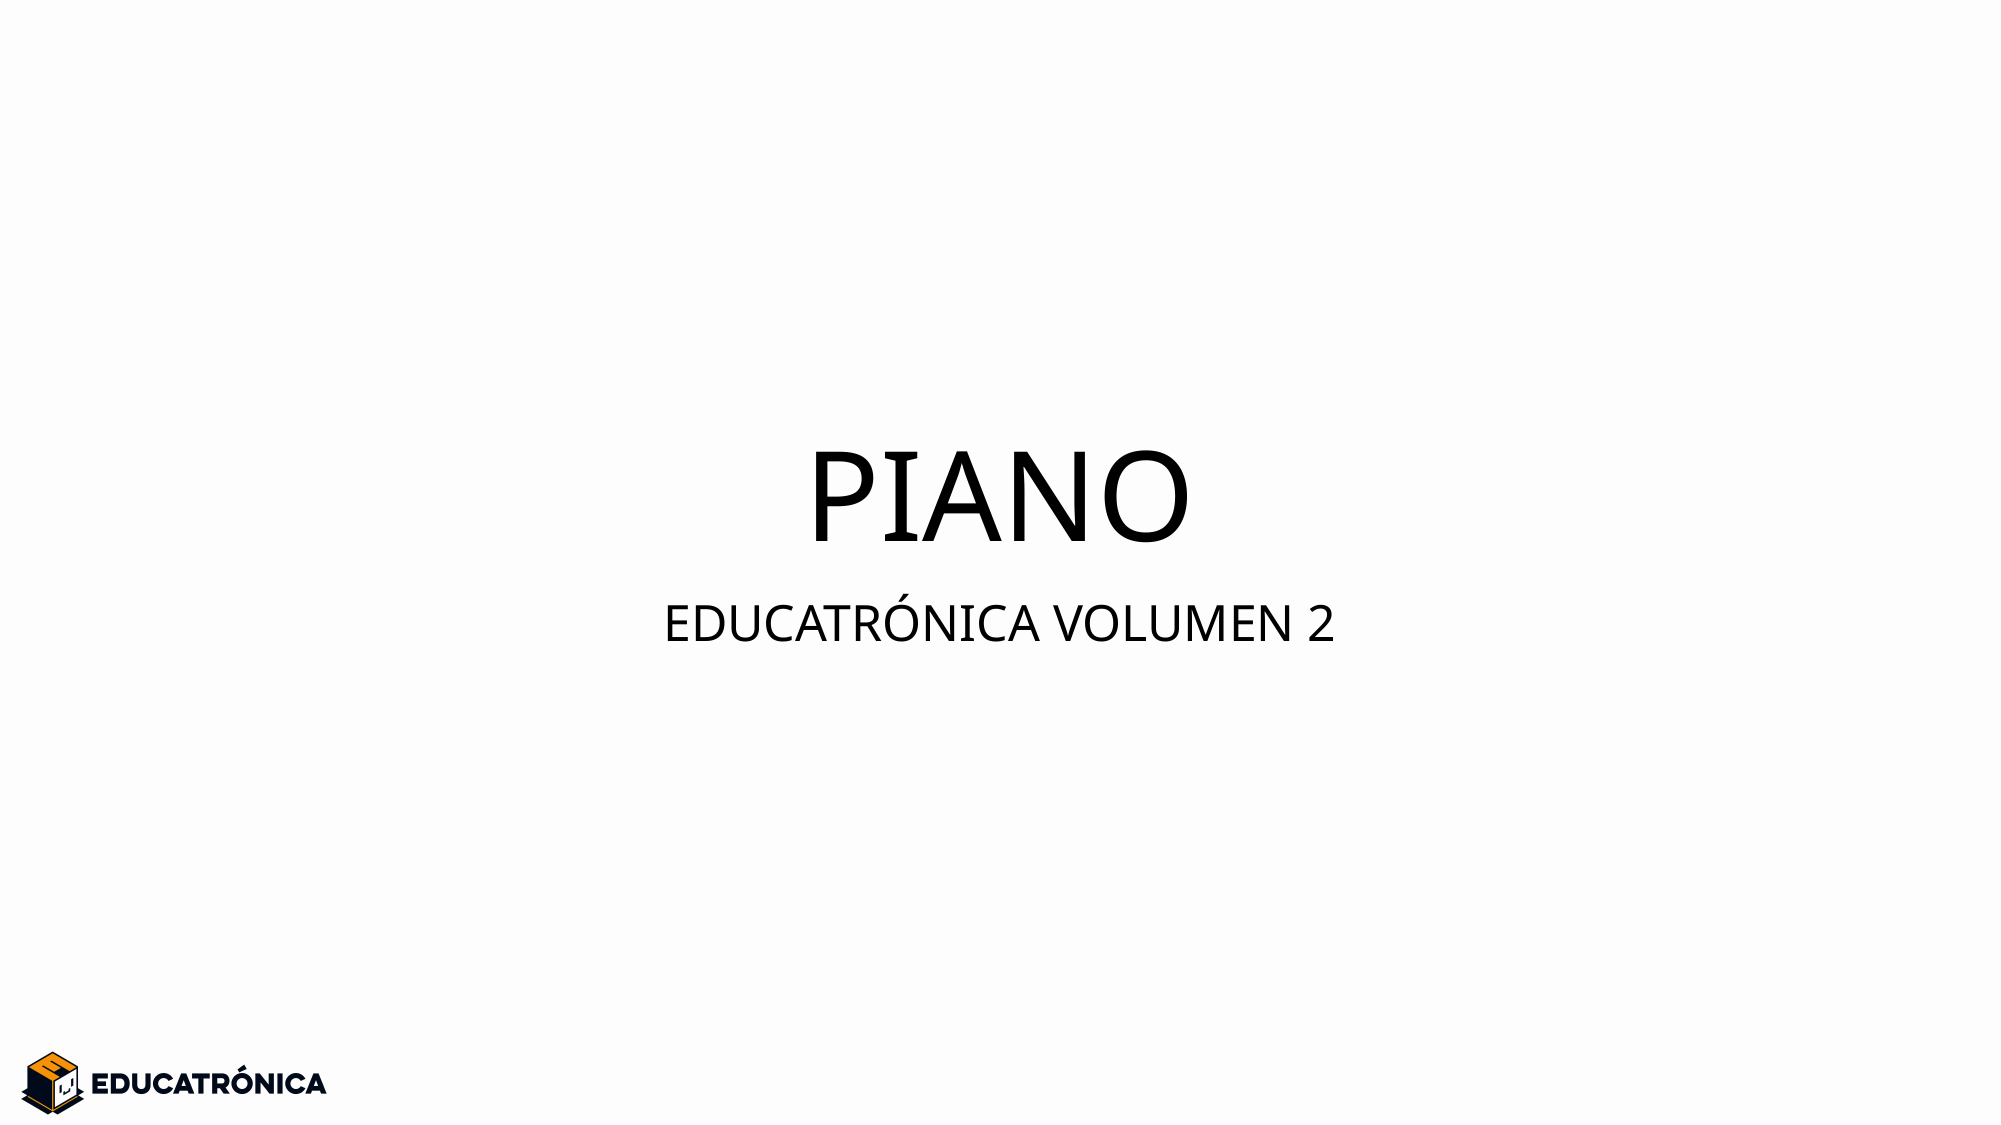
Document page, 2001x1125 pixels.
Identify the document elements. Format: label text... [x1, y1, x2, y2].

picture [19, 1048, 330, 1118]
title PIANO [249, 184, 1750, 576]
subtitle EDUCATRÓNICA VOLUMEN 2 [249, 590, 1750, 863]
